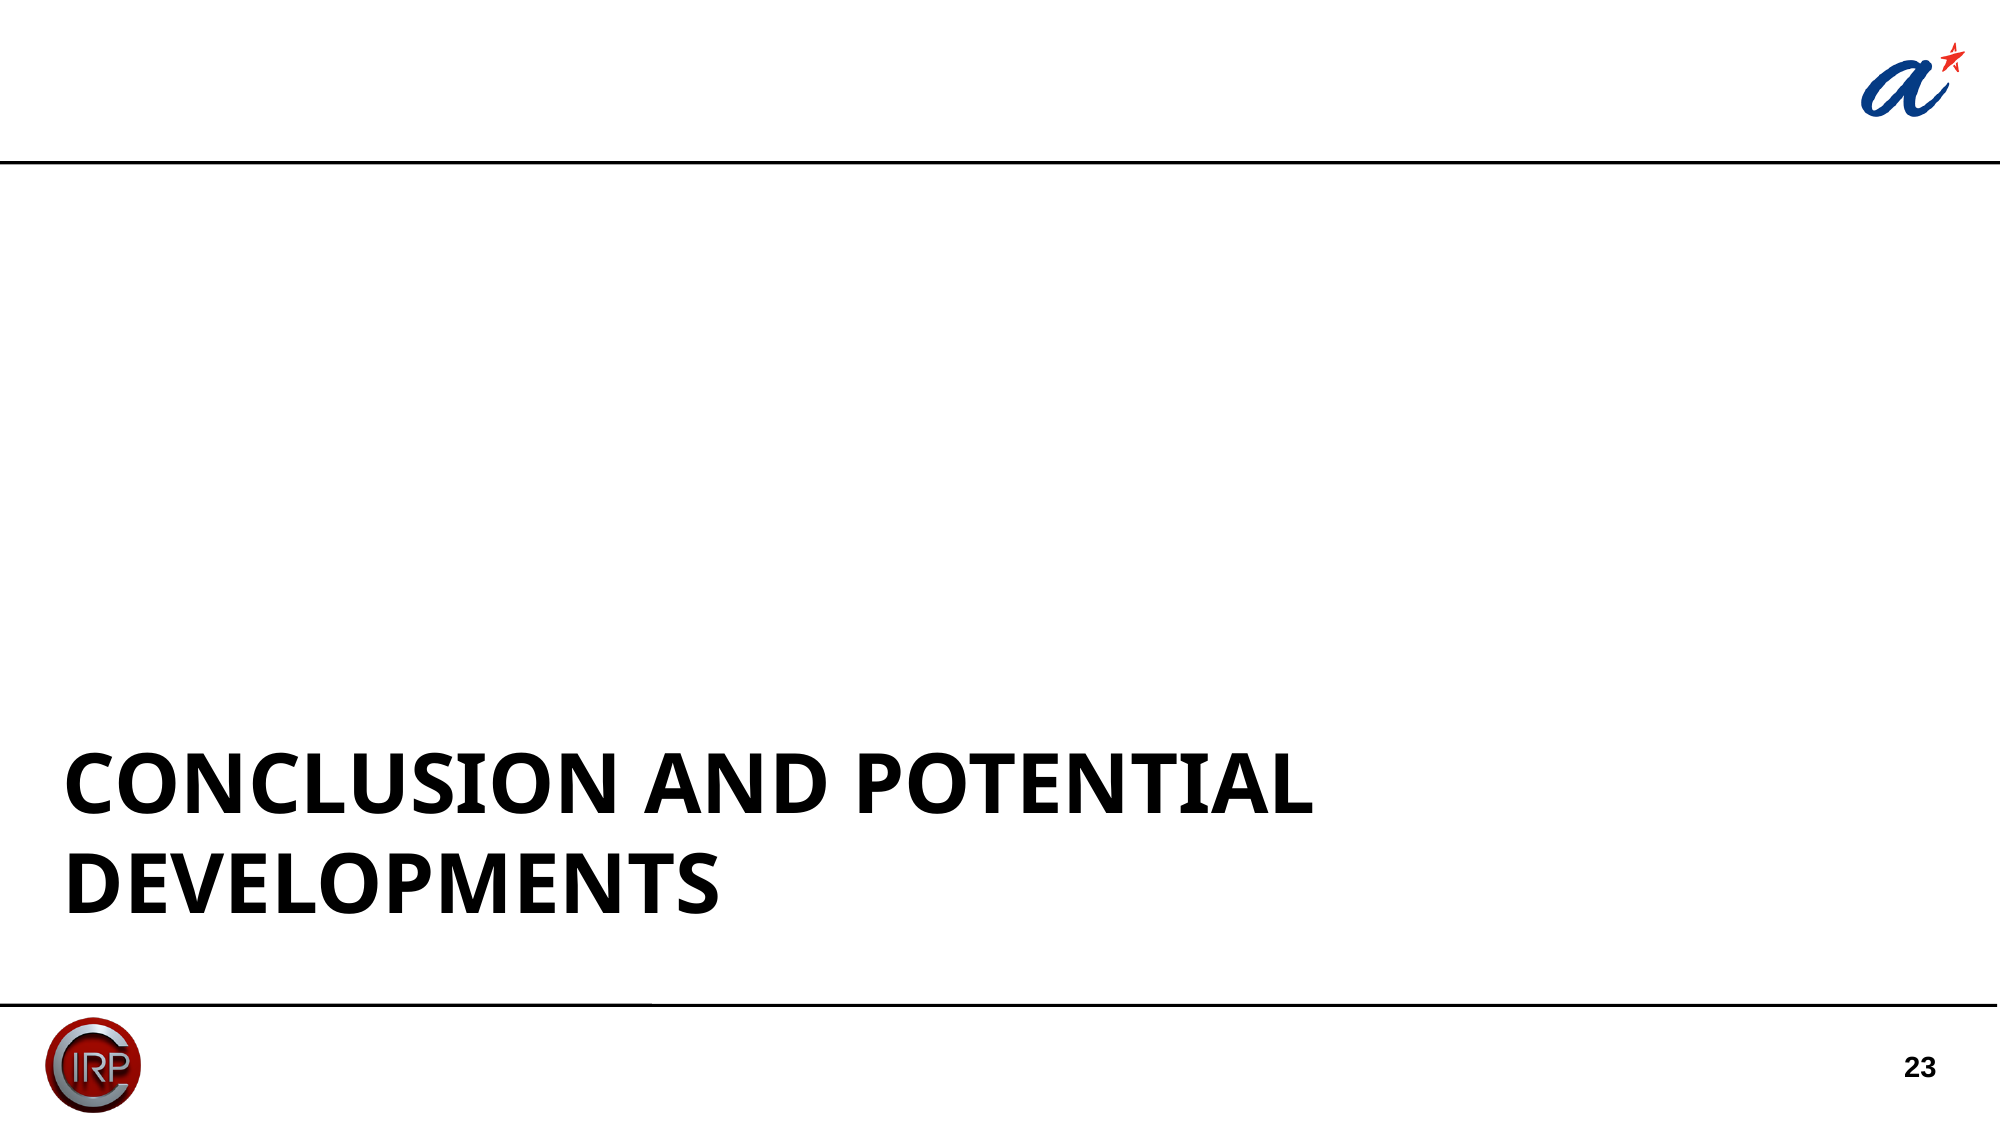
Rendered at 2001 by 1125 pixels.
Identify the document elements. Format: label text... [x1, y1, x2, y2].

picture [45, 1017, 141, 1113]
picture [1852, 19, 1973, 140]
title Conclusion and Potential Developments [47, 722, 1954, 947]
